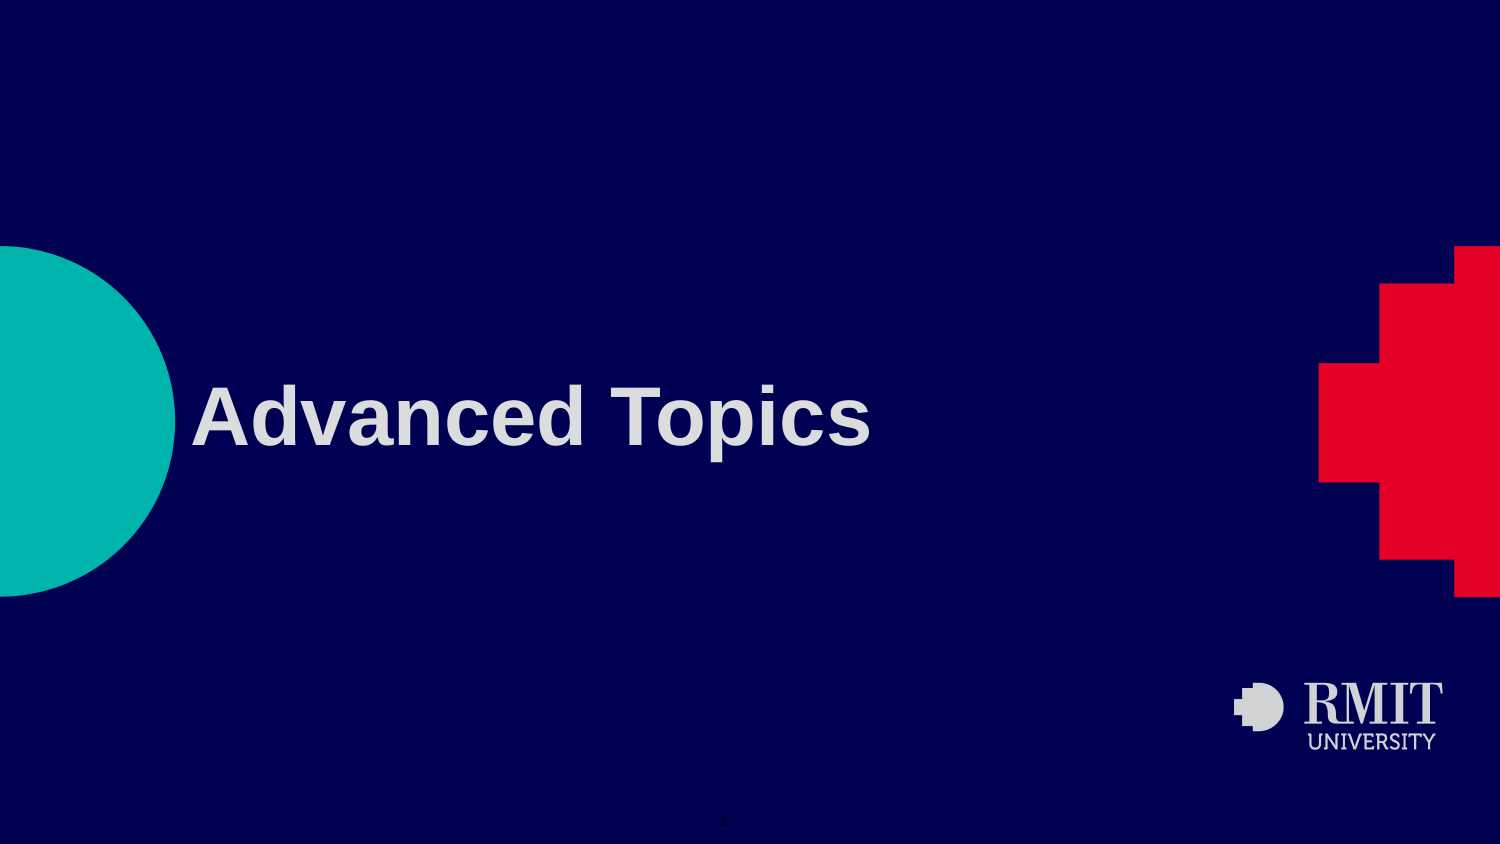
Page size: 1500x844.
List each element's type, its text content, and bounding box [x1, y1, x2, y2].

title Advanced Topics [175, 282, 1255, 470]
picture [0, 0, 1500, 844]
